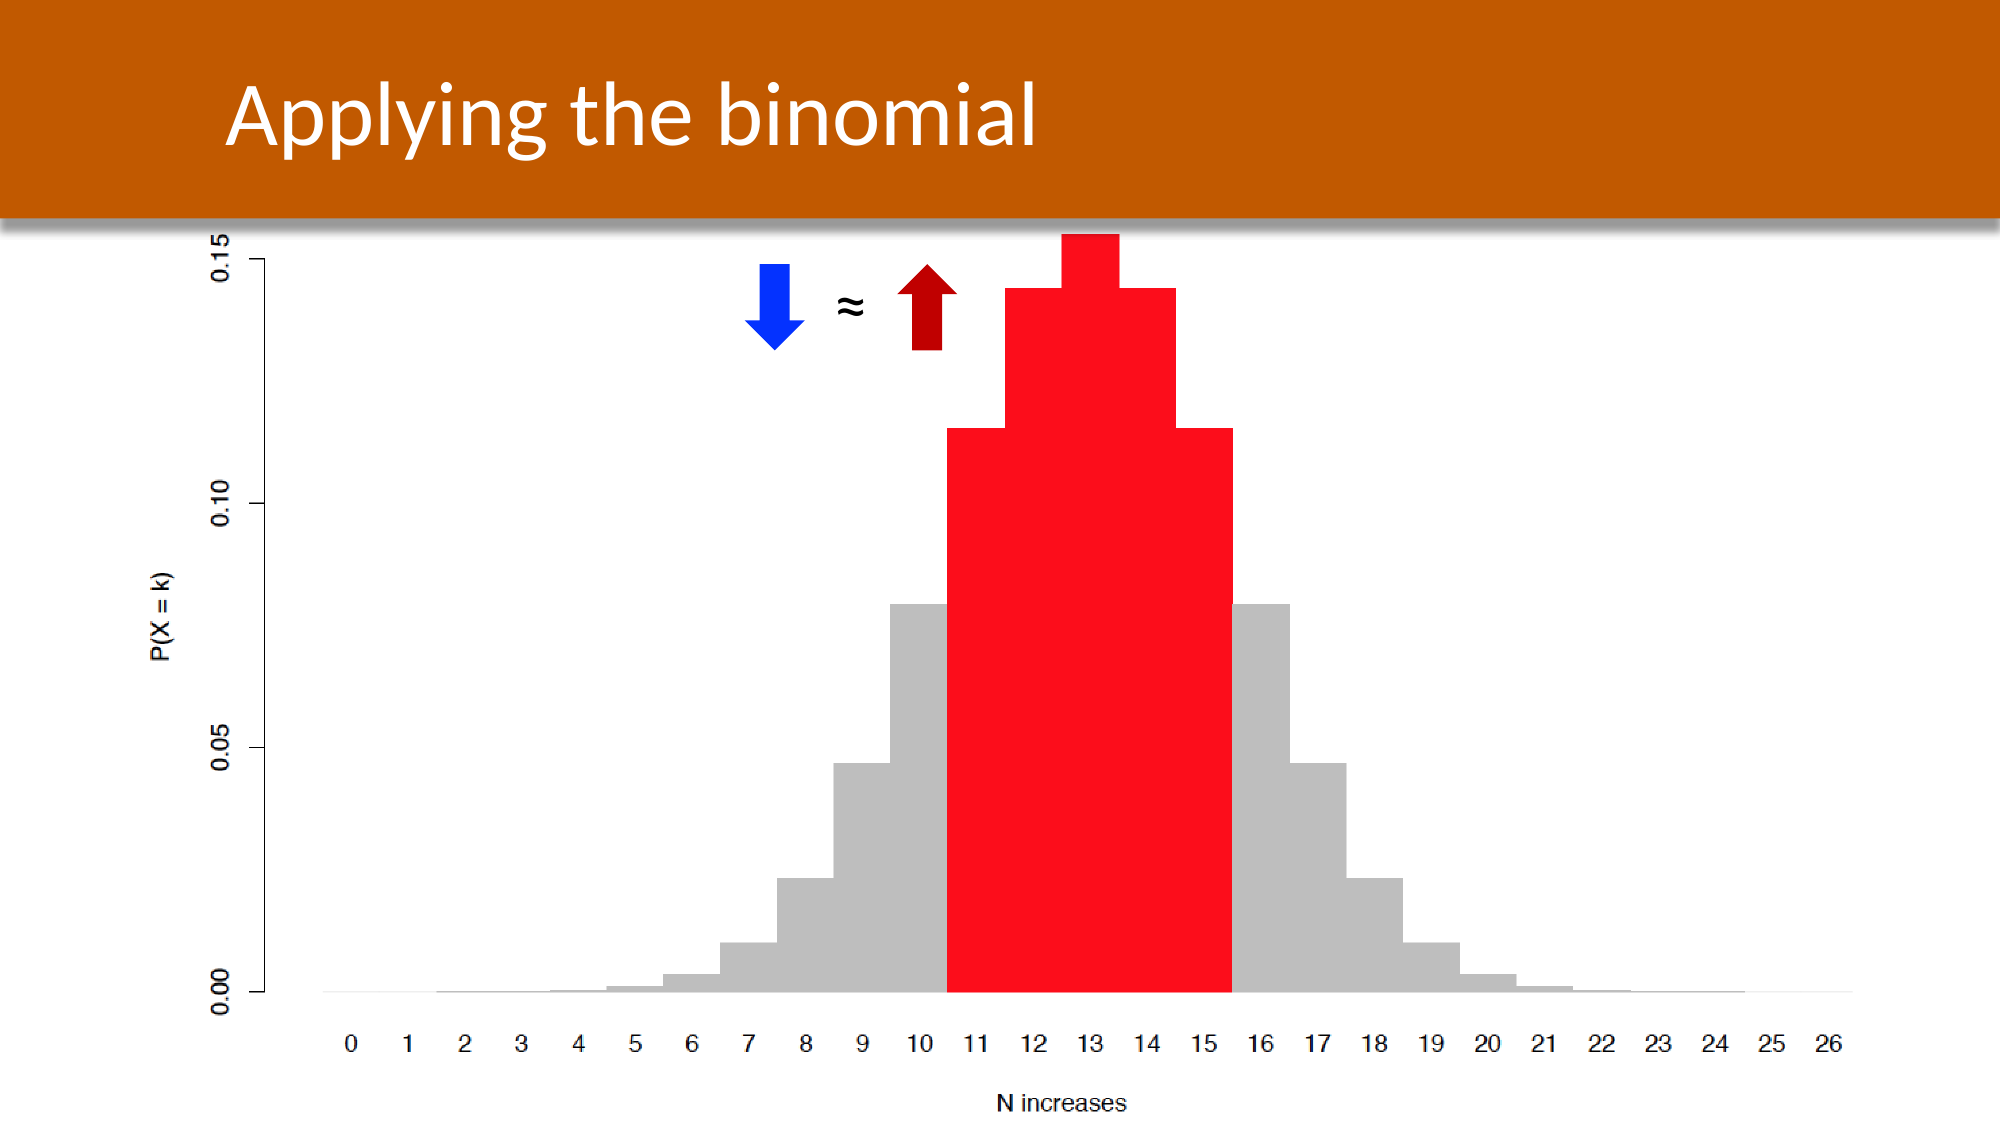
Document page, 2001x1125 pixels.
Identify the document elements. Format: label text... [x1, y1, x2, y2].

text_box Applying the binomial [210, 17, 2000, 201]
picture [147, 222, 1853, 1125]
text_box [0, 0, 2000, 219]
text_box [744, 254, 958, 351]
